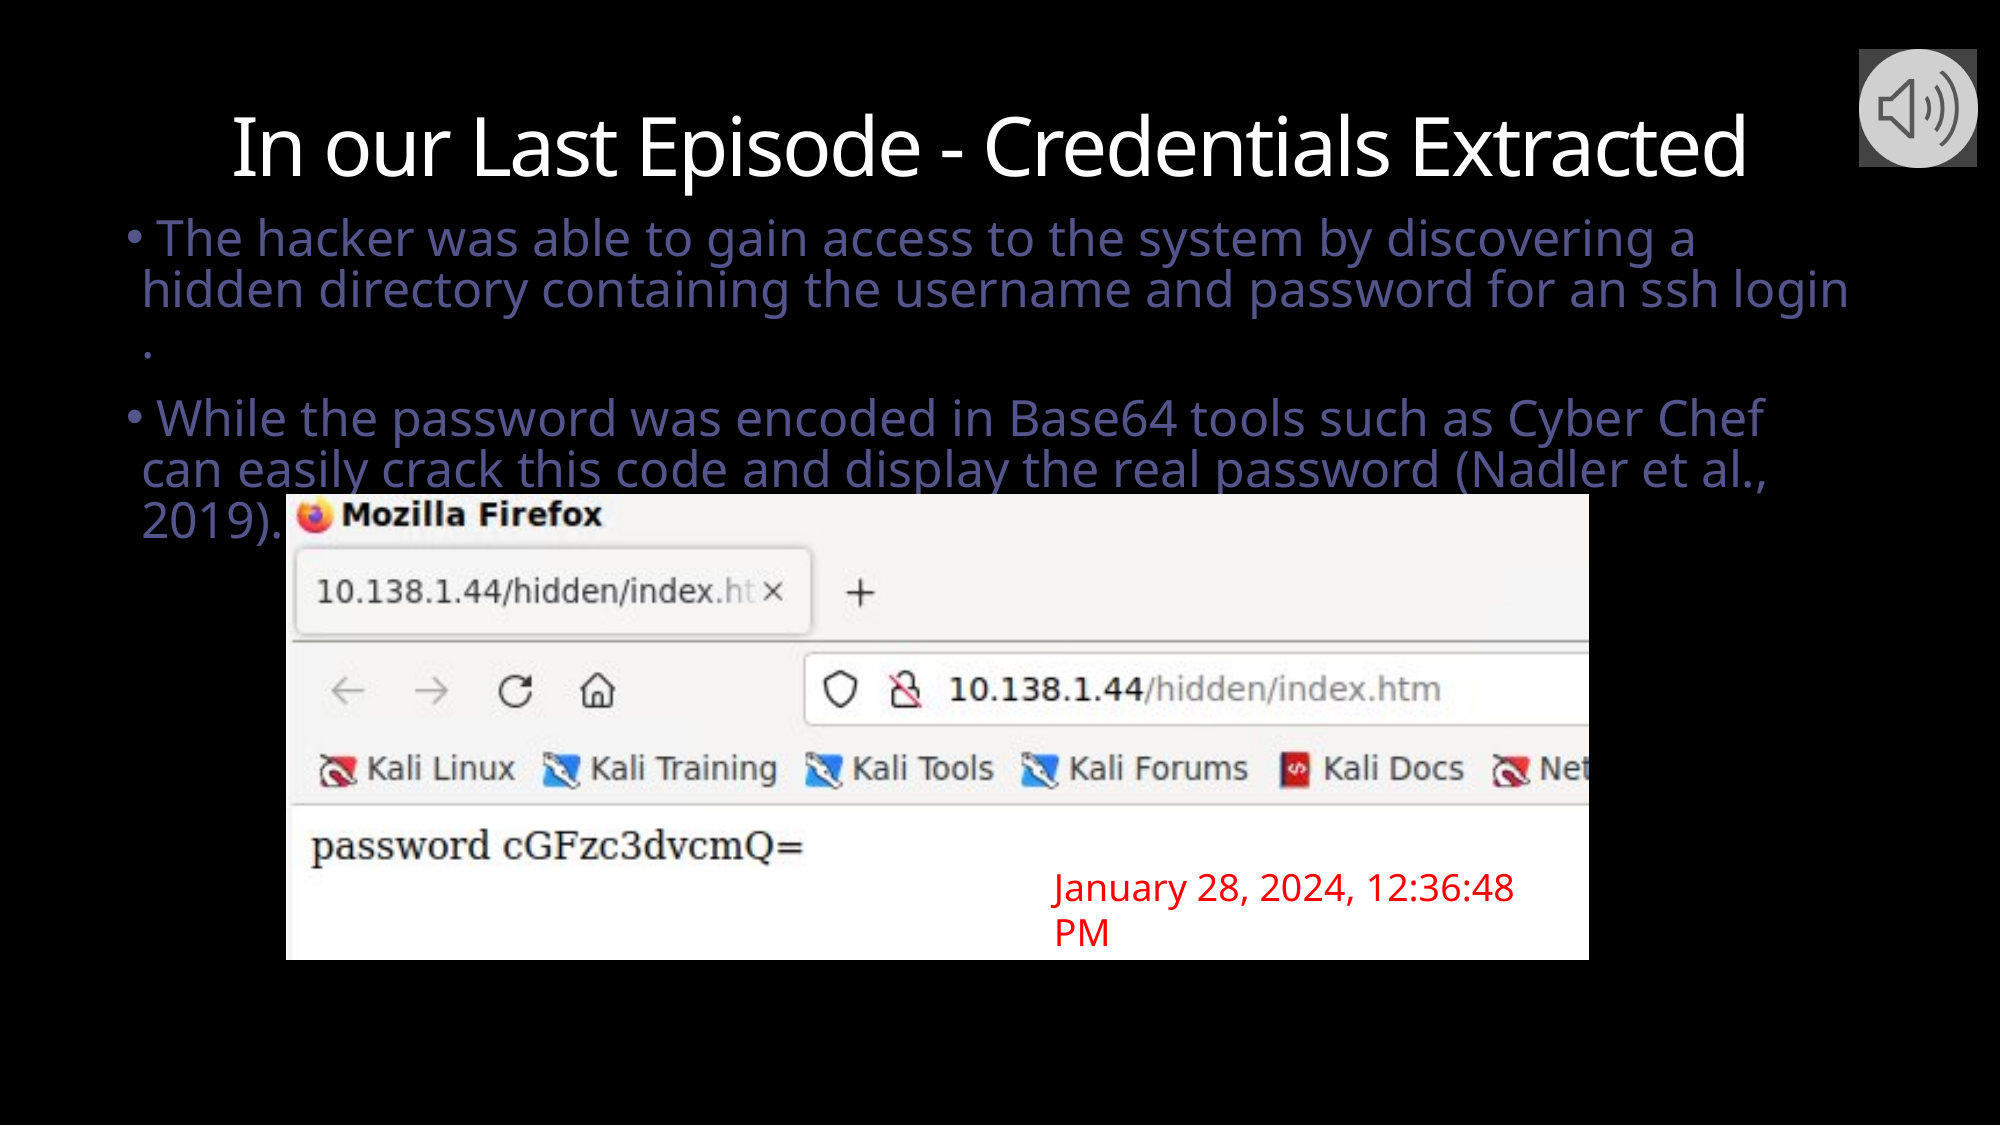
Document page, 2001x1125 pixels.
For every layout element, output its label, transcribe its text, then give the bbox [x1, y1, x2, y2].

list The hacker was able to gain access to the system by discovering a hidden directory containing the username and password for an ssh login . While the password was encoded in Base64 tools such as Cyber Chef can easily crack this code and display the real password (Nadler et al., 2019). [111, 208, 1876, 1044]
picture [1857, 48, 1979, 169]
title In our Last Episode - Credentials Extracted [107, 81, 1875, 221]
picture [286, 493, 1589, 961]
